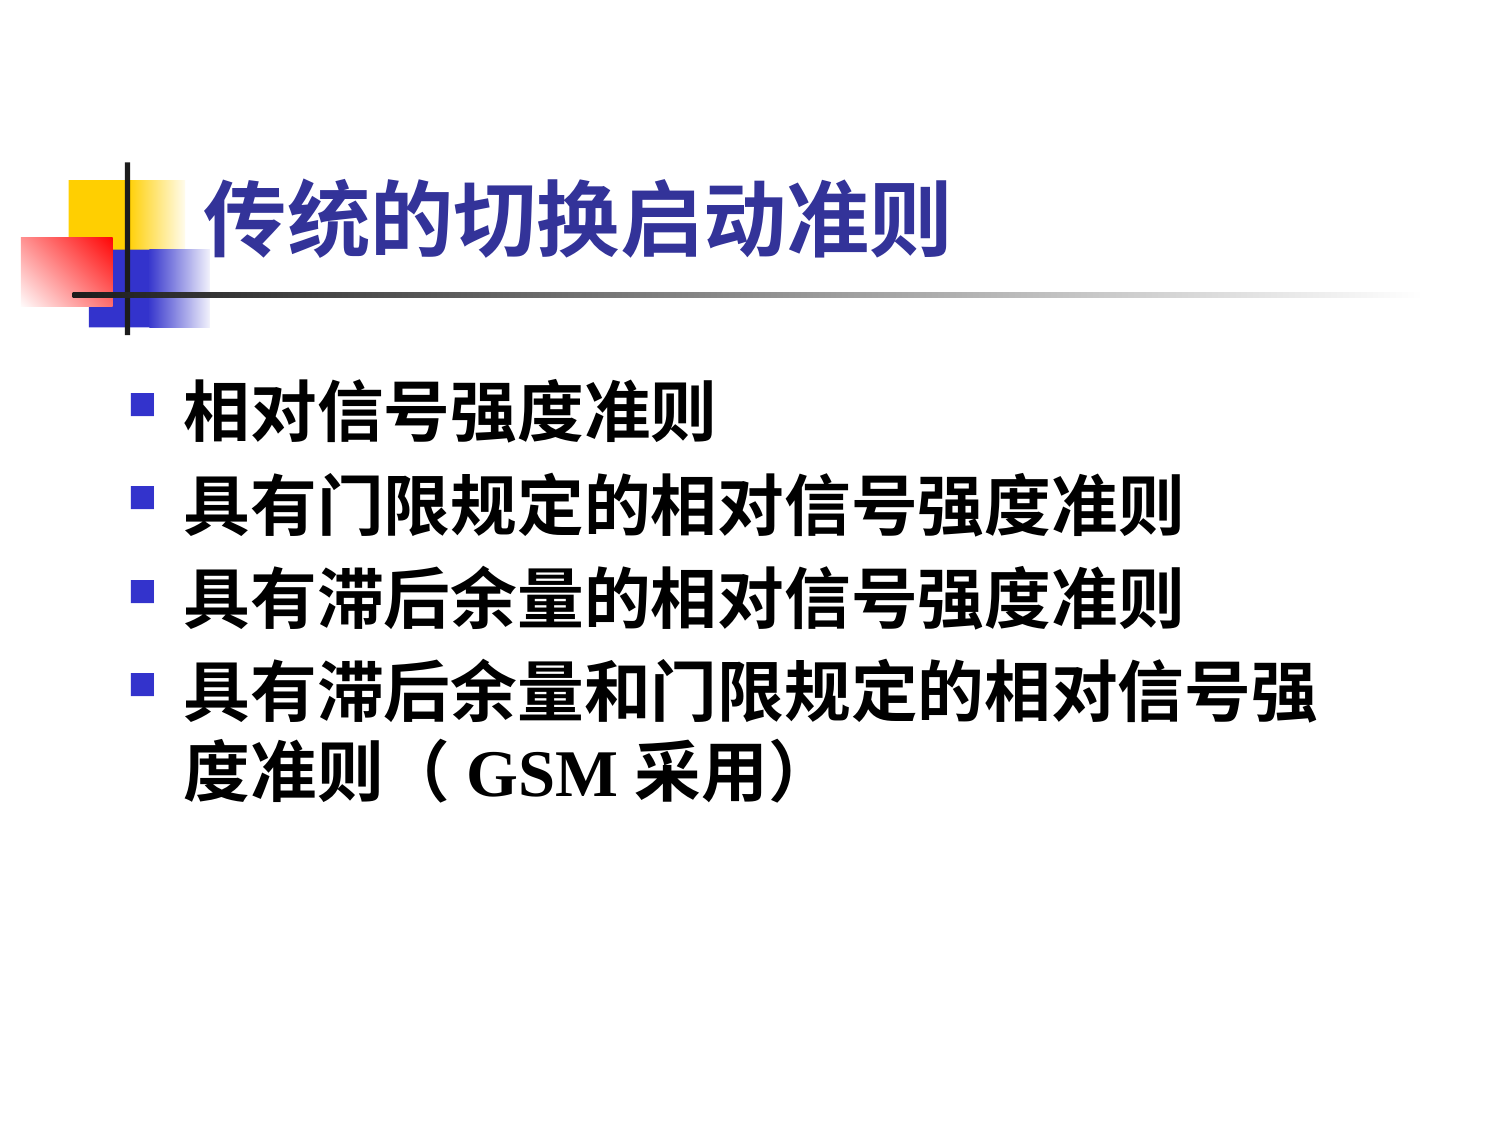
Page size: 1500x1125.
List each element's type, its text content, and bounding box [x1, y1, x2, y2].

title 传统的切换启动准则 [188, 34, 1468, 276]
list 相对信号强度准则 具有门限规定的相对信号强度准则 具有滞后余量的相对信号强度准则 具有滞后余量和门限规定的相对信号强度准则（GSM采用） [112, 362, 1388, 1038]
